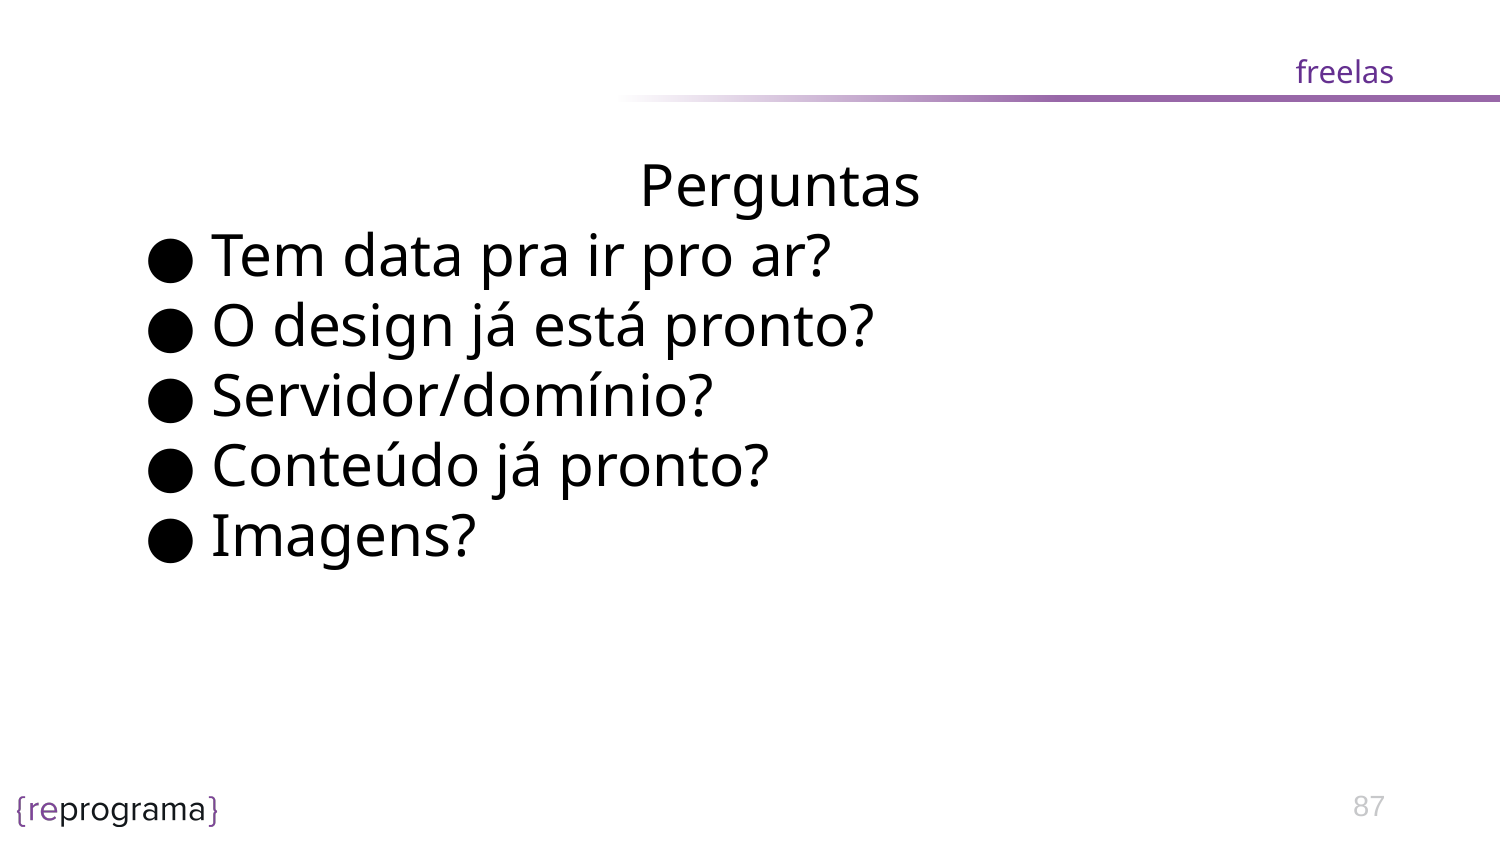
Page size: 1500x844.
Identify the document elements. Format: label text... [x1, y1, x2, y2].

slide_number ‹#› [1059, 782, 1397, 827]
text_box [616, 95, 1500, 102]
text_box freelas [1059, 46, 1450, 95]
picture [0, 779, 235, 844]
text_box Perguntas ● Tem data pra ir pro ar? ● O design já está pronto? ● Servidor/domínio? ● Conteúdo já pronto? ● Imagens? [59, 142, 1500, 603]
